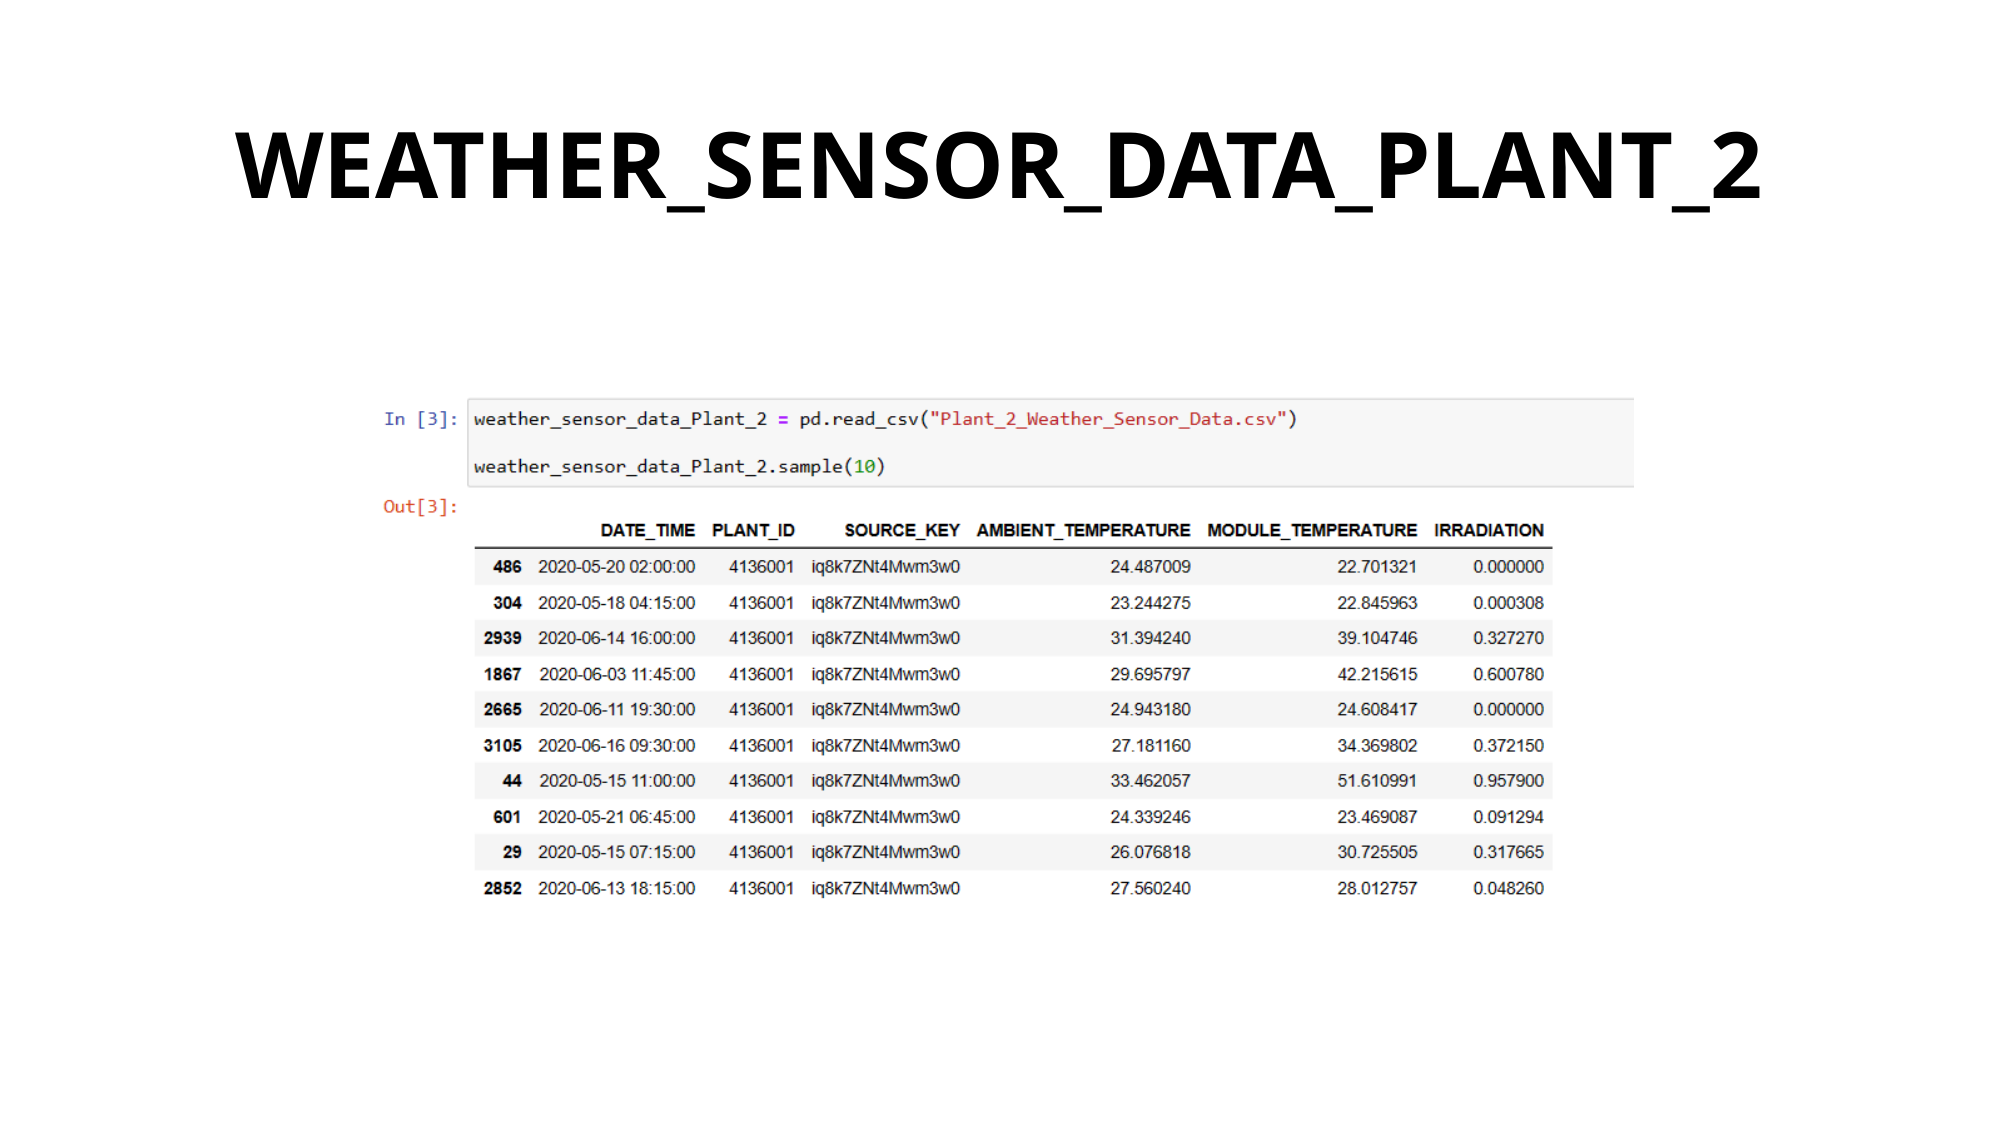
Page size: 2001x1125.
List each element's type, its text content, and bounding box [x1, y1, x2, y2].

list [366, 385, 1634, 927]
title WEATHER_SENSOR_DATA_PLANT_2 [137, 59, 1863, 278]
